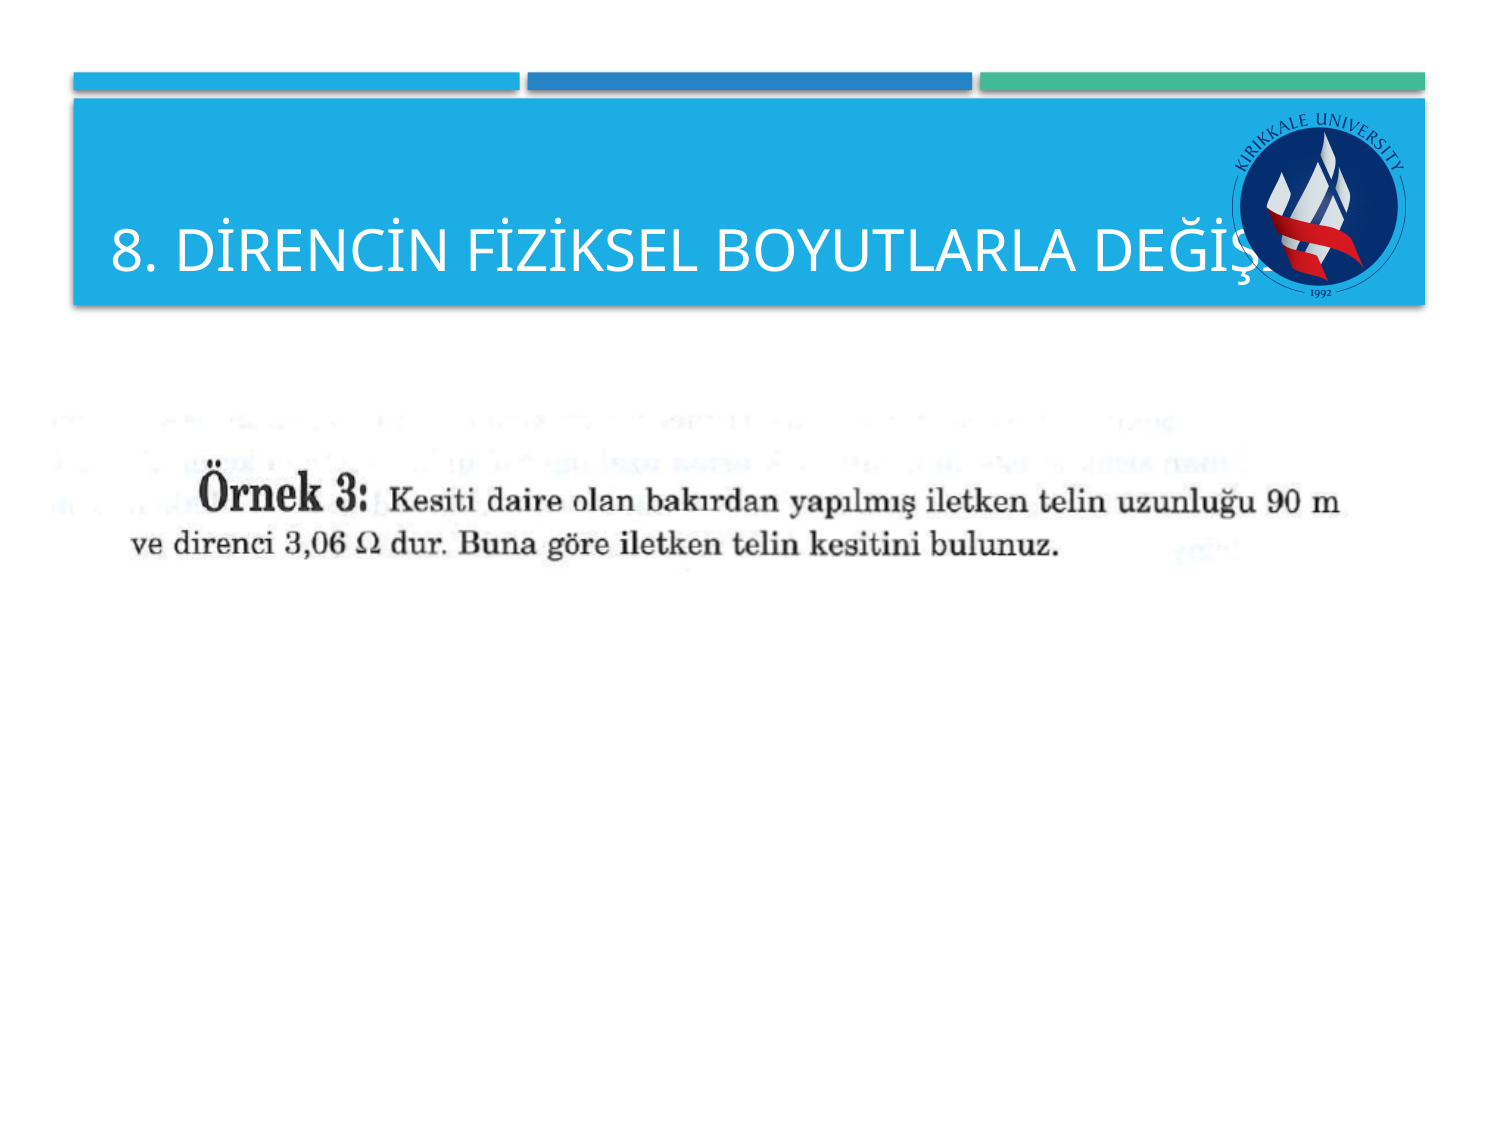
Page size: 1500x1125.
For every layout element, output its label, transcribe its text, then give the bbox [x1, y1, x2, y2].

title 8. Direncin fiziksel boyutlarla değişimi [95, 112, 1229, 291]
picture [51, 414, 1449, 584]
picture [1232, 112, 1407, 298]
